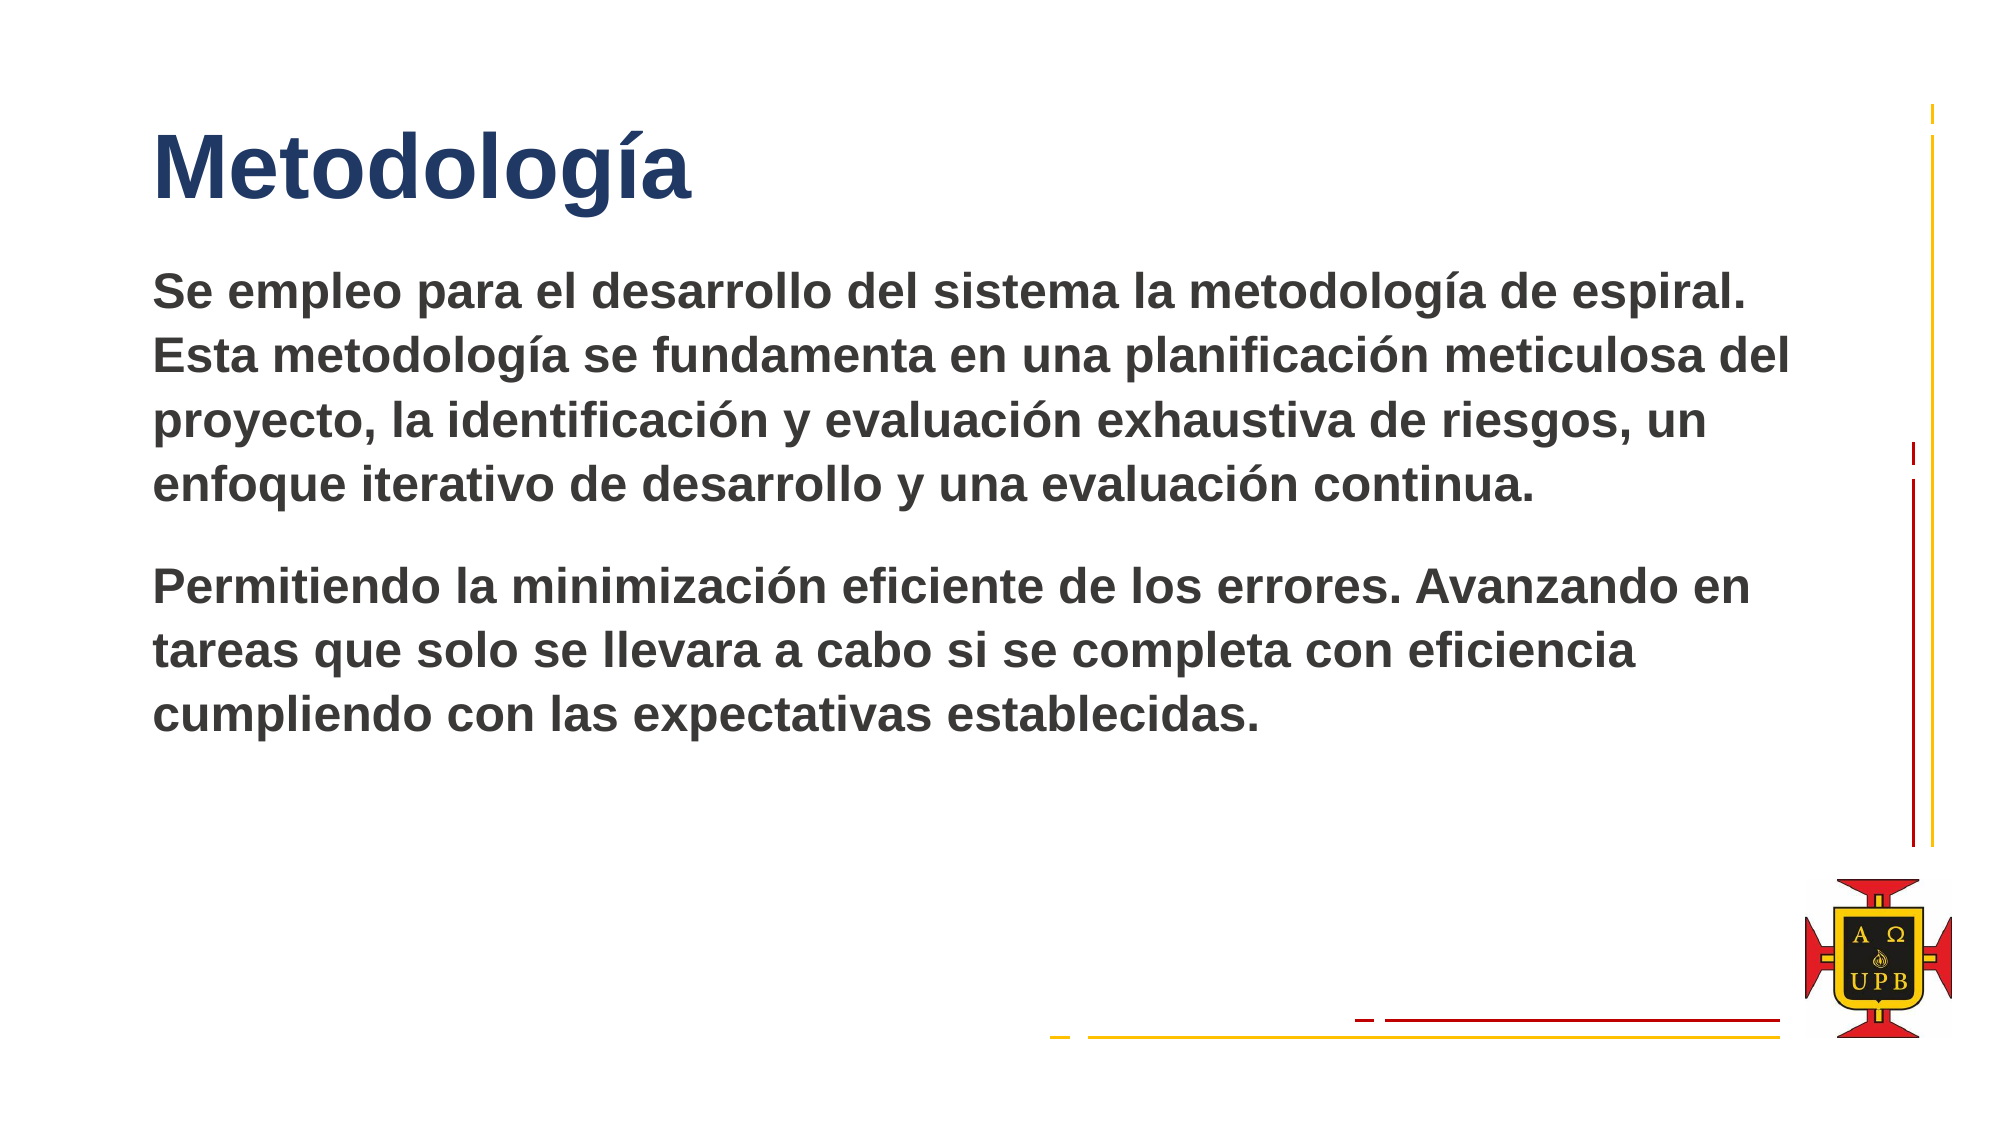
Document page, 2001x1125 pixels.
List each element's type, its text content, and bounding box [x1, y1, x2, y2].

title Metodología [137, 59, 1157, 247]
picture [1805, 879, 1952, 1038]
list Se empleo para el desarrollo del sistema la metodología de espiral. Esta metodología se fundamenta en una planificación meticulosa del proyecto, la identificación y evaluación exhaustiva de riesgos, un enfoque iterativo de desarrollo y una evaluación continua. Permitiendo la minimización eficiente de los errores. Avanzando en tareas que solo se llevara a cabo si se completa con eficiencia cumpliendo con las expectativas establecidas. [137, 247, 1863, 951]
